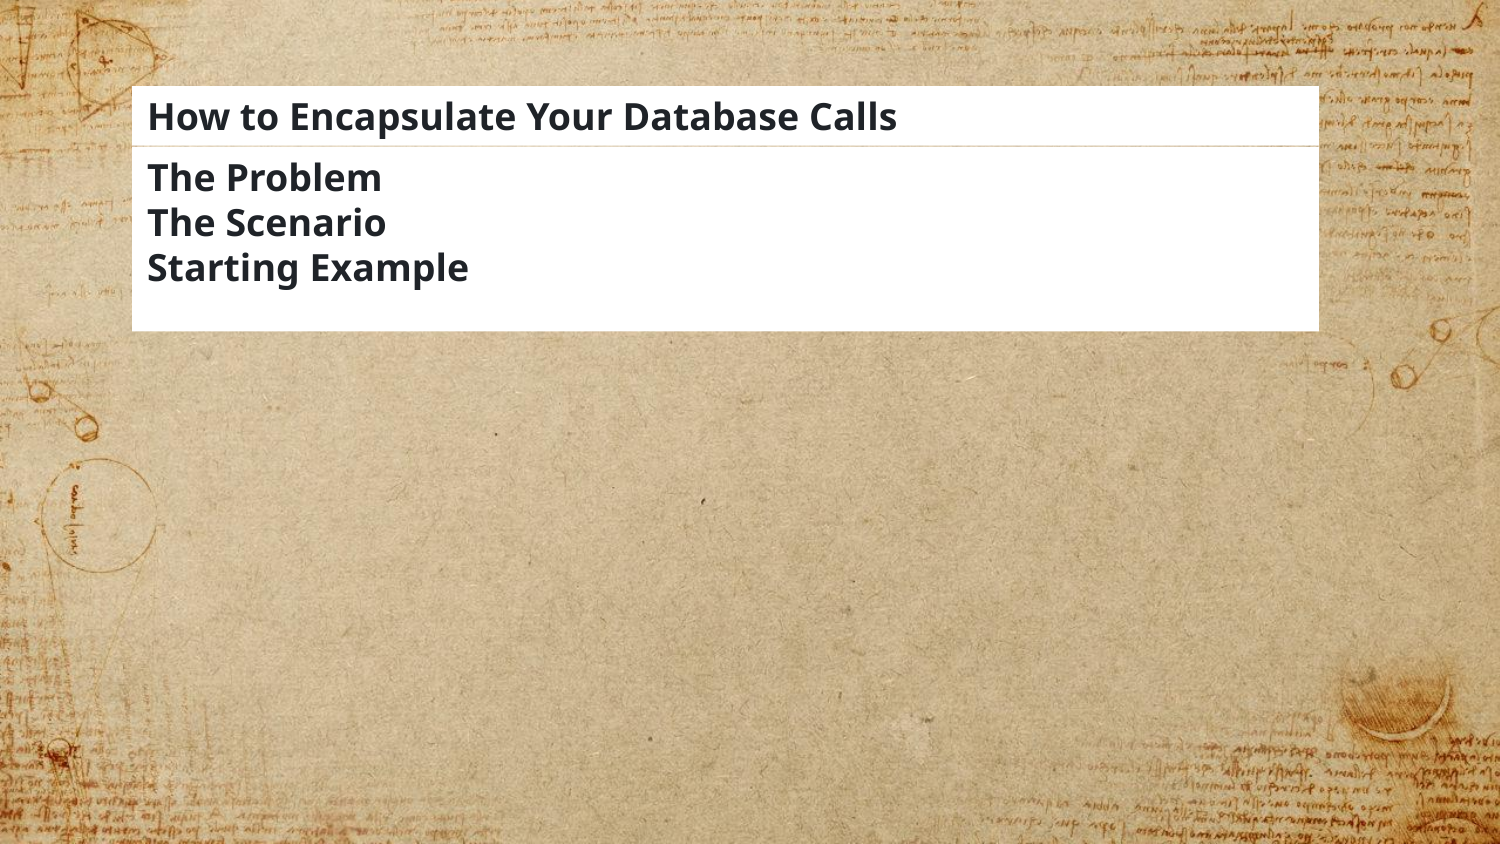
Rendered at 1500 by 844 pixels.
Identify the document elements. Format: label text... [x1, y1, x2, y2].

picture [0, 0, 1500, 844]
text_box The Problem The Scenario Starting Example [132, 146, 1319, 332]
text_box How to Encapsulate Your Database Calls [132, 86, 1319, 146]
